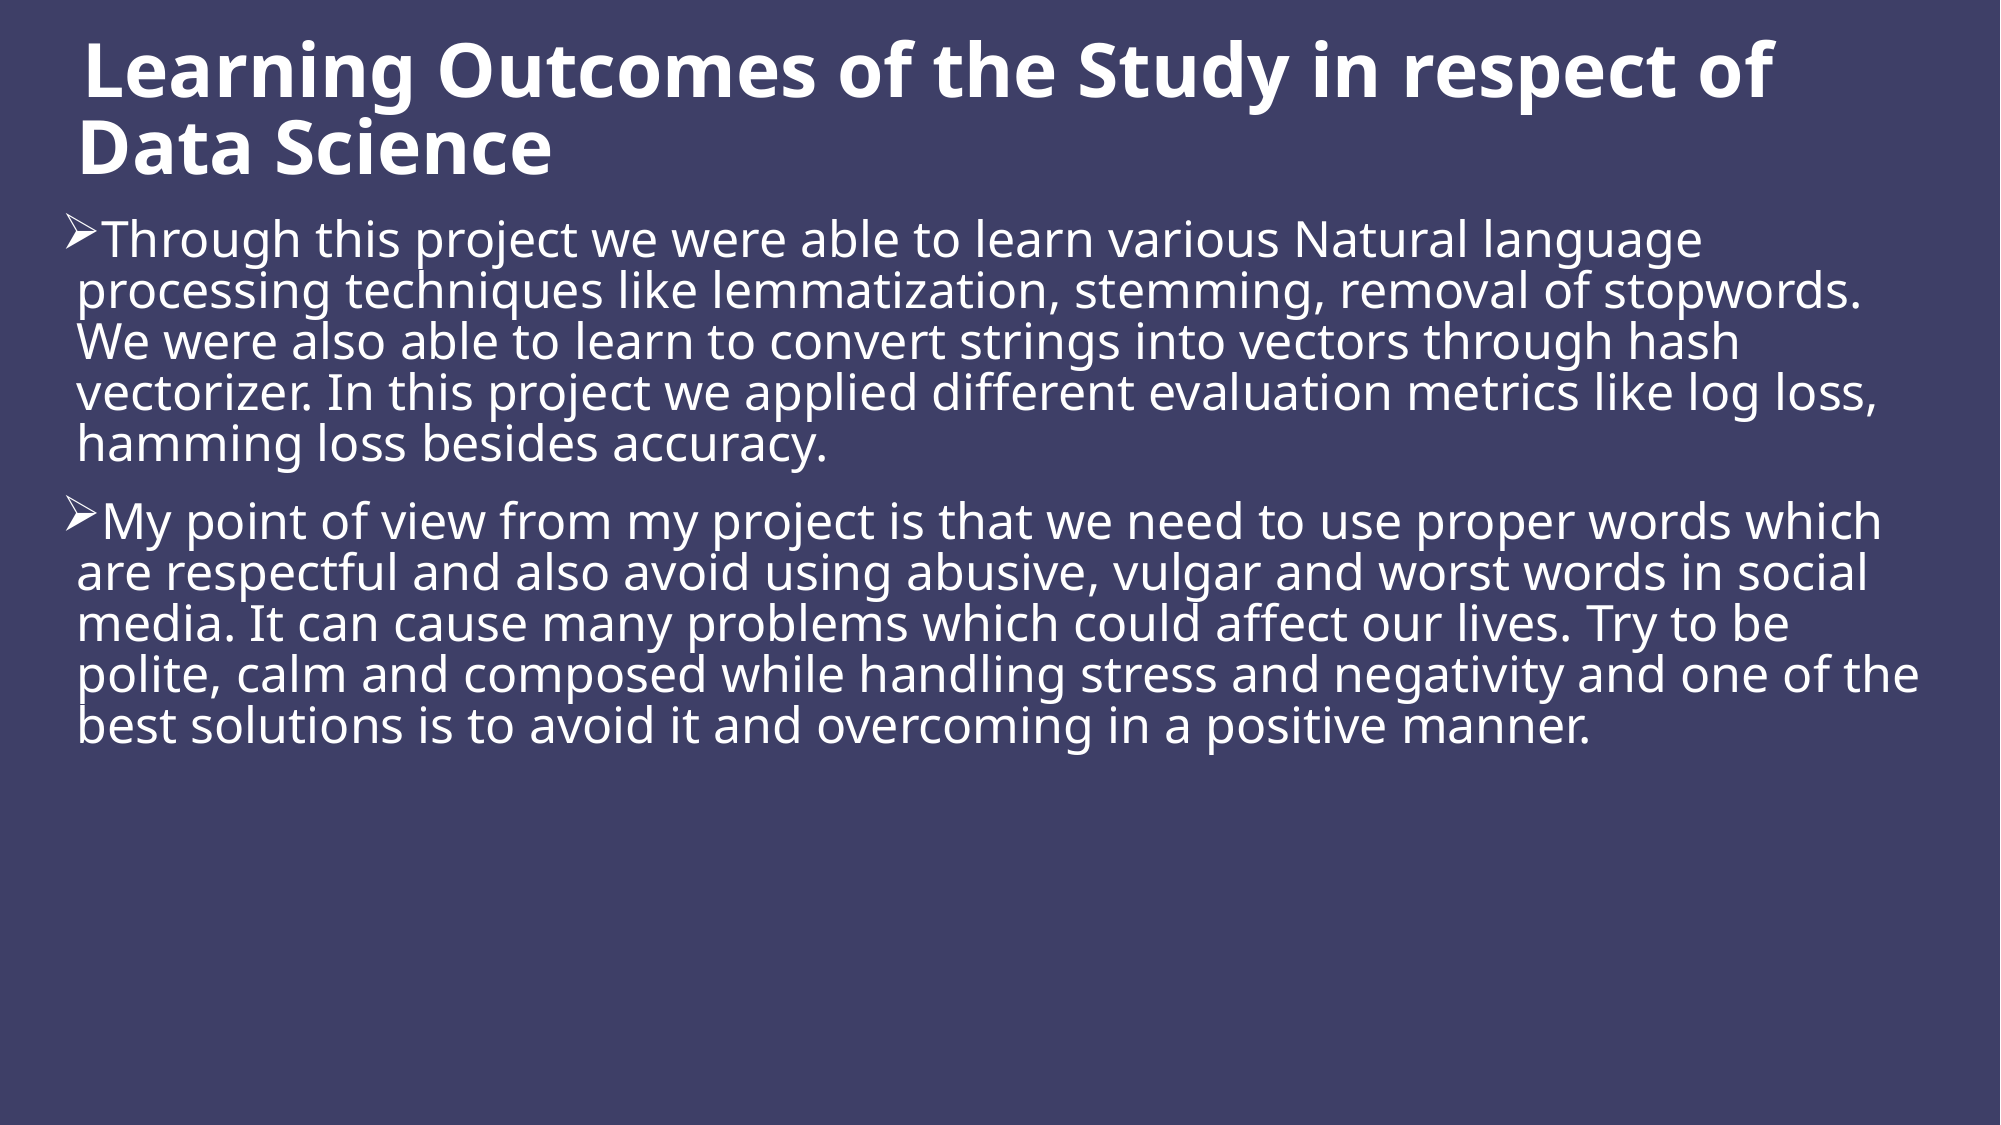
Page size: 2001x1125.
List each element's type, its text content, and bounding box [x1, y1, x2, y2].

list Learning Outcomes of the Study in respect of Data Science Through this project we were able to learn various Natural language processing techniques like lemmatization, stemming, removal of stopwords. We were also able to learn to convert strings into vectors through hash vectorizer. In this project we applied different evaluation metrics like log loss, hamming loss besides accuracy. My point of view from my project is that we need to use proper words which are respectful and also avoid using abusive, vulgar and worst words in social media. It can cause many problems which could affect our lives. Try to be polite, calm and composed while handling stress and negativity and one of the best solutions is to avoid it and overcoming in a positive manner. [46, 29, 1942, 1059]
